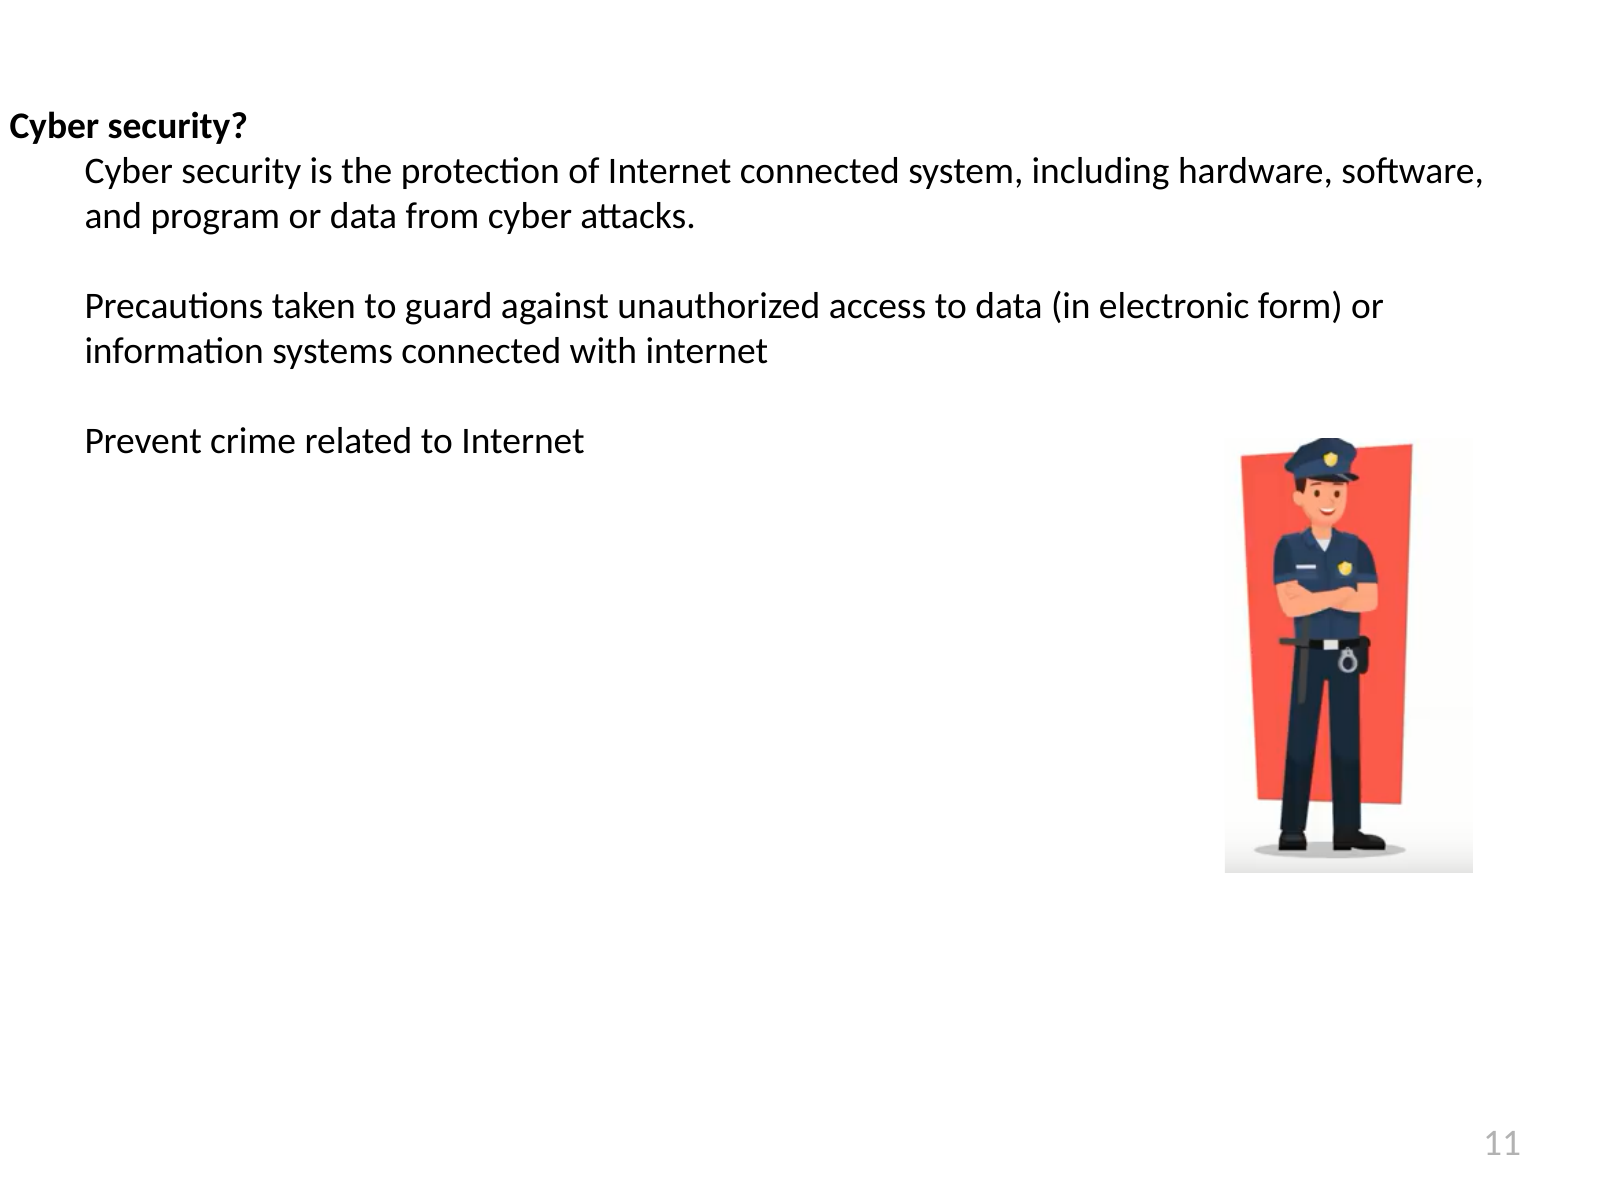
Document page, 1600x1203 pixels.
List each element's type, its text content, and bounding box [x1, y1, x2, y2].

picture [1224, 438, 1474, 873]
list Cyber security? Cyber security is the protection of Internet connected system, including hardware, software, and program or data from cyber attacks. Precautions taken to guard against unauthorized access to data (in electronic form) or information systems connected with internet Prevent crime related to Internet [9, 101, 1517, 510]
slide_number 11 [1152, 1117, 1521, 1178]
